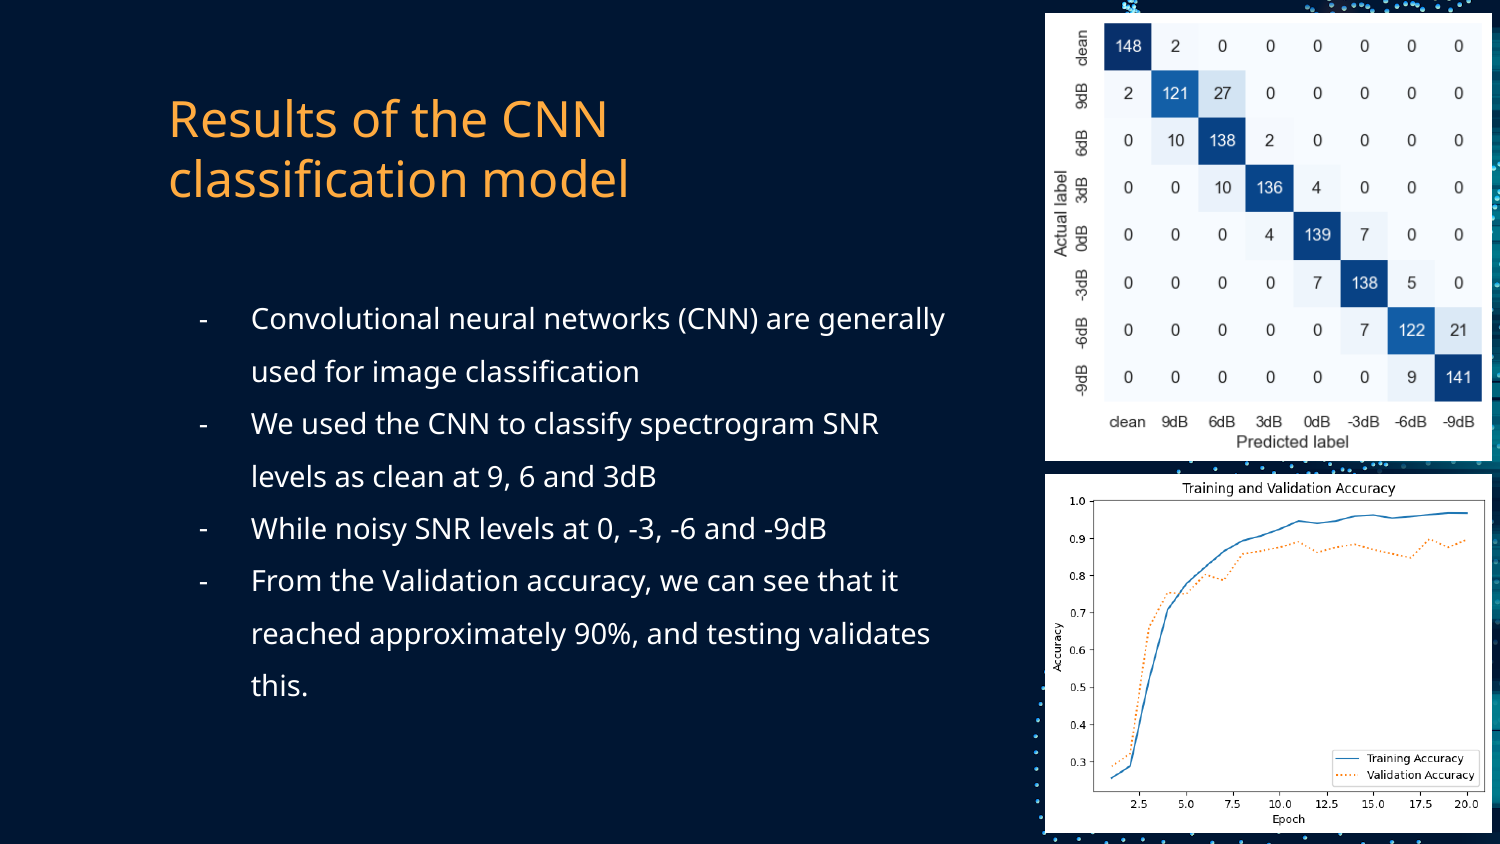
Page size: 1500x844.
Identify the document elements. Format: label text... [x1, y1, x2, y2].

picture [0, 0, 1500, 844]
title Results of the CNN classification model [153, 72, 914, 228]
list Convolutional neural networks (CNN) are generally used for image classification We used the CNN to classify spectrogram SNR levels as clean at 9, 6 and 3dB While noisy SNR levels at 0, -3, -6 and -9dB From the Validation accuracy, we can see that it reached approximately 90%, and testing validates this. [160, 268, 973, 721]
